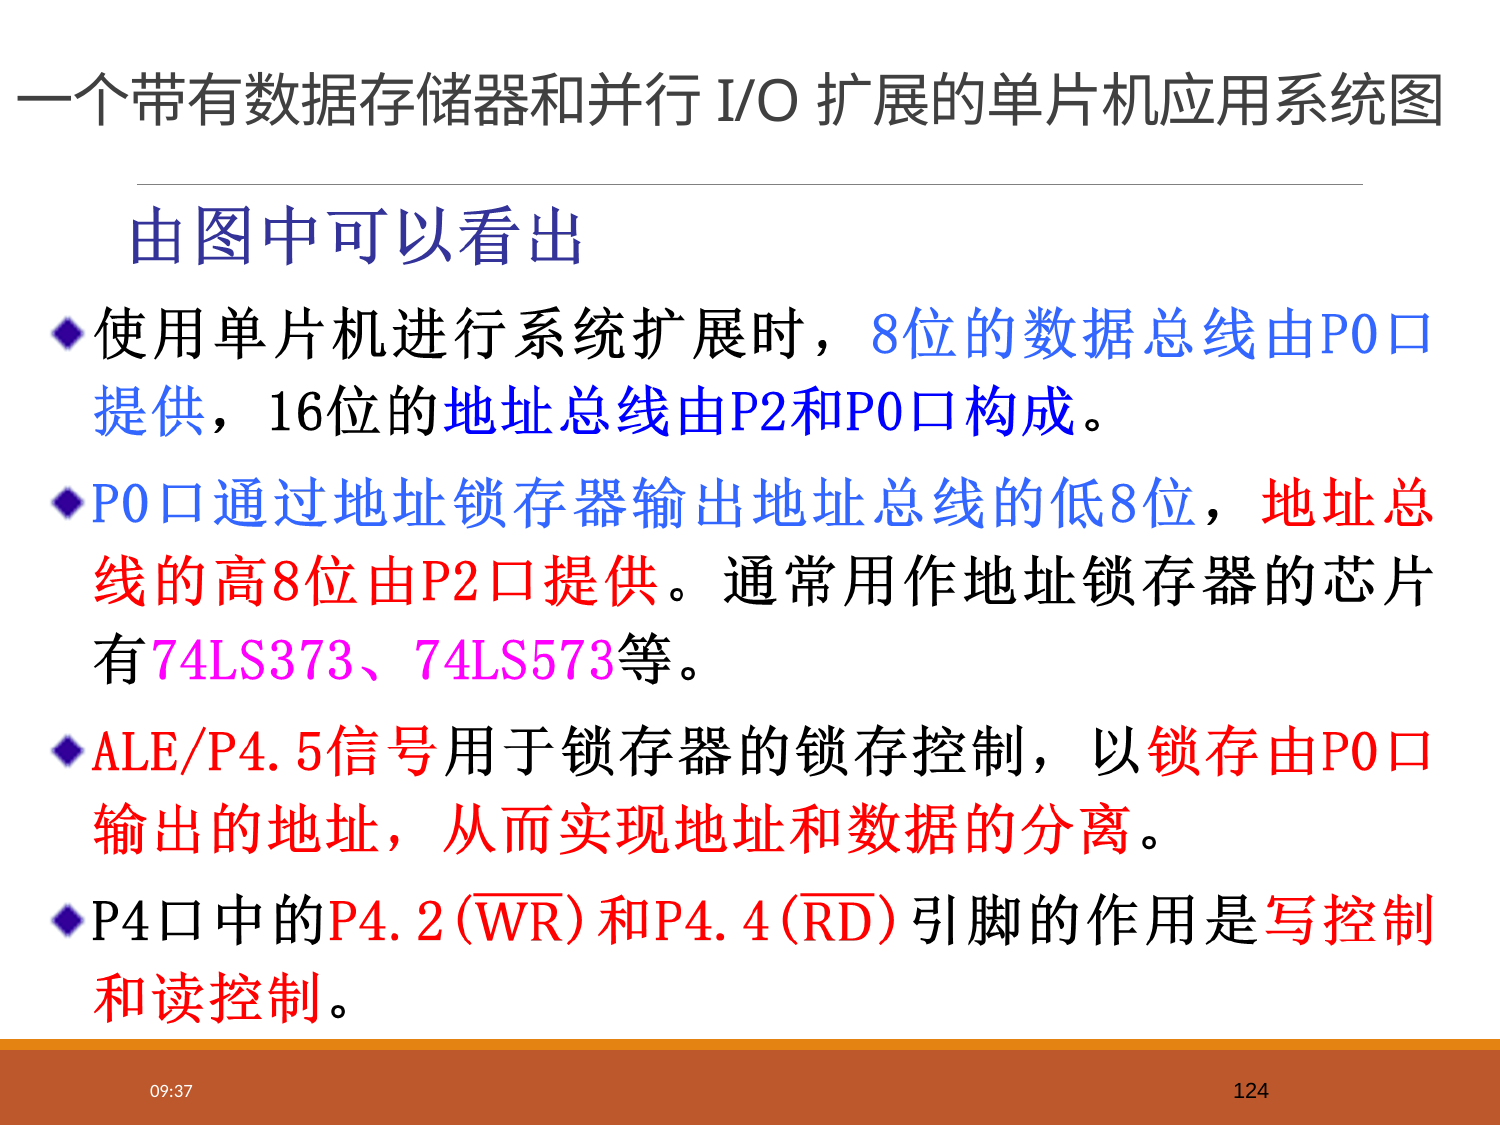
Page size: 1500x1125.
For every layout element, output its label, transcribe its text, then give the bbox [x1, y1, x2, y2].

list [33, 170, 1472, 1069]
slide_number 124 [1218, 1059, 1380, 1120]
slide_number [135, 1059, 440, 1120]
title 一个带有数据存储器和并行I/O扩展的单片机应用系统图 [0, 58, 1500, 142]
